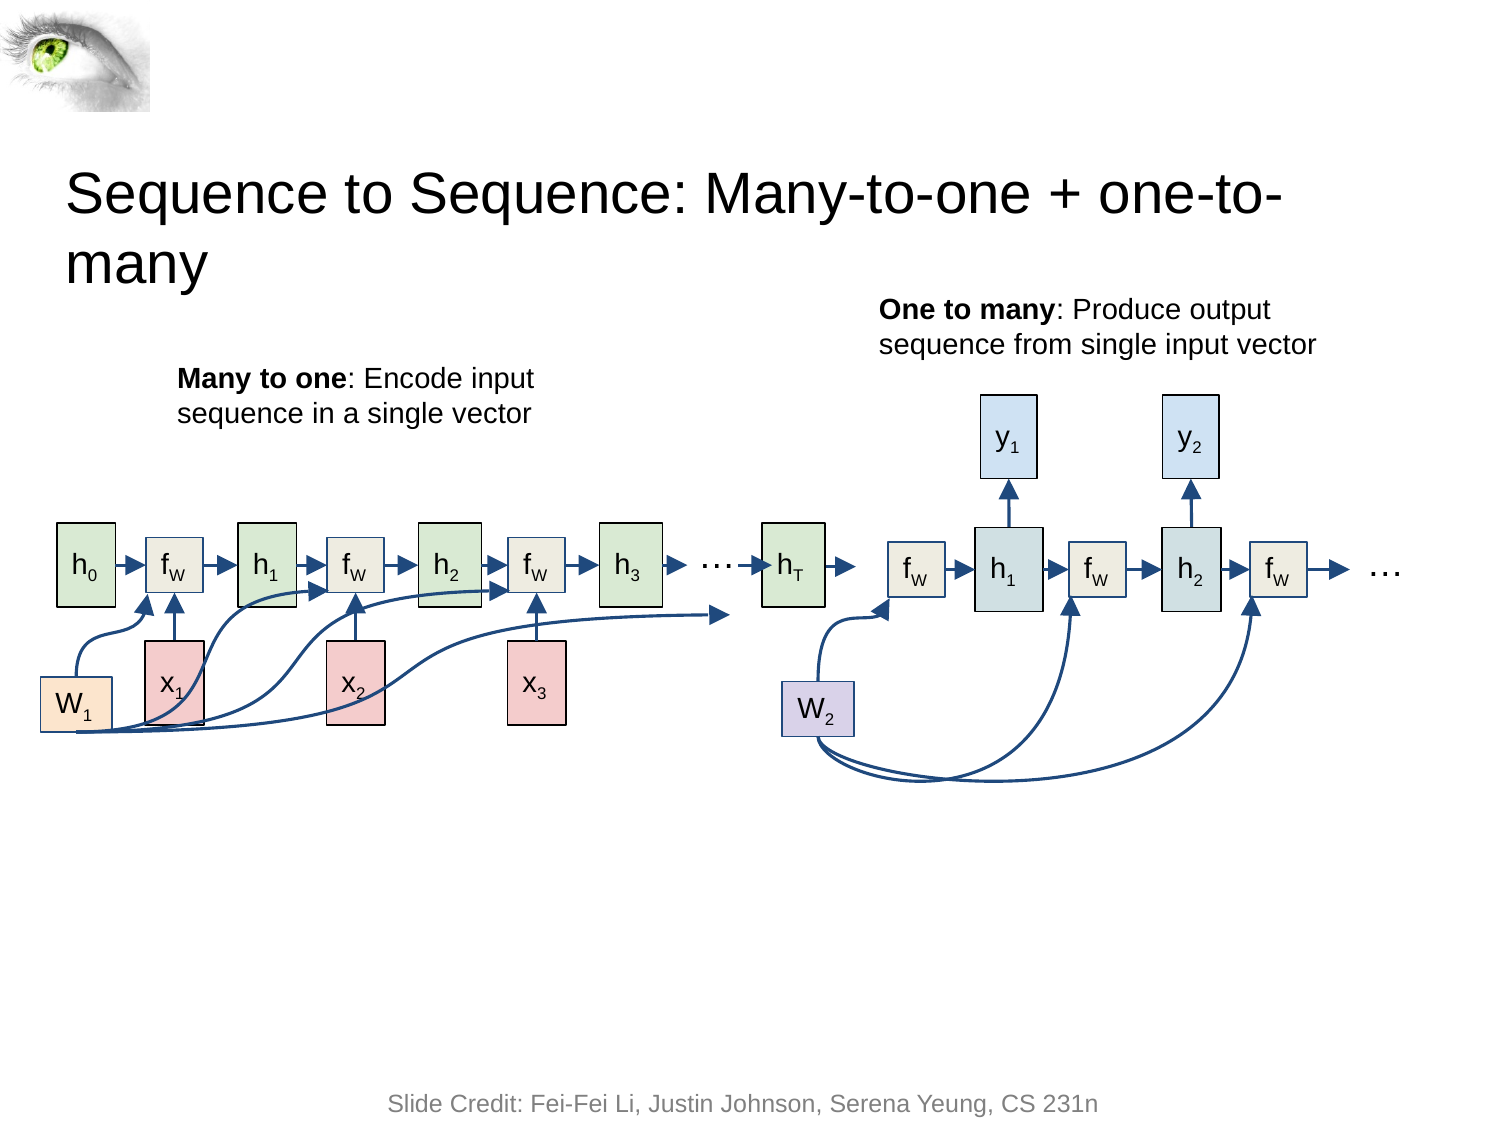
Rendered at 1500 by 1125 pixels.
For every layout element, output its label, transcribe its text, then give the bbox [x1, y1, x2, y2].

text_box One to many: Produce output sequence from single input vector [863, 275, 1348, 384]
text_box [827, 527, 1500, 737]
text_box y1 [980, 394, 1038, 479]
text_box Many to one: Encode input sequence in a single vector [162, 344, 646, 453]
picture [0, 0, 150, 112]
text_box Sequence to Sequence: Many-to-one + one-to-many [50, 155, 1436, 296]
text_box y2 [1162, 394, 1220, 479]
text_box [40, 515, 826, 733]
text_box Slide Credit: Fei-Fei Li, Justin Johnson, Serena Yeung, CS 231n [299, 1049, 1188, 1125]
